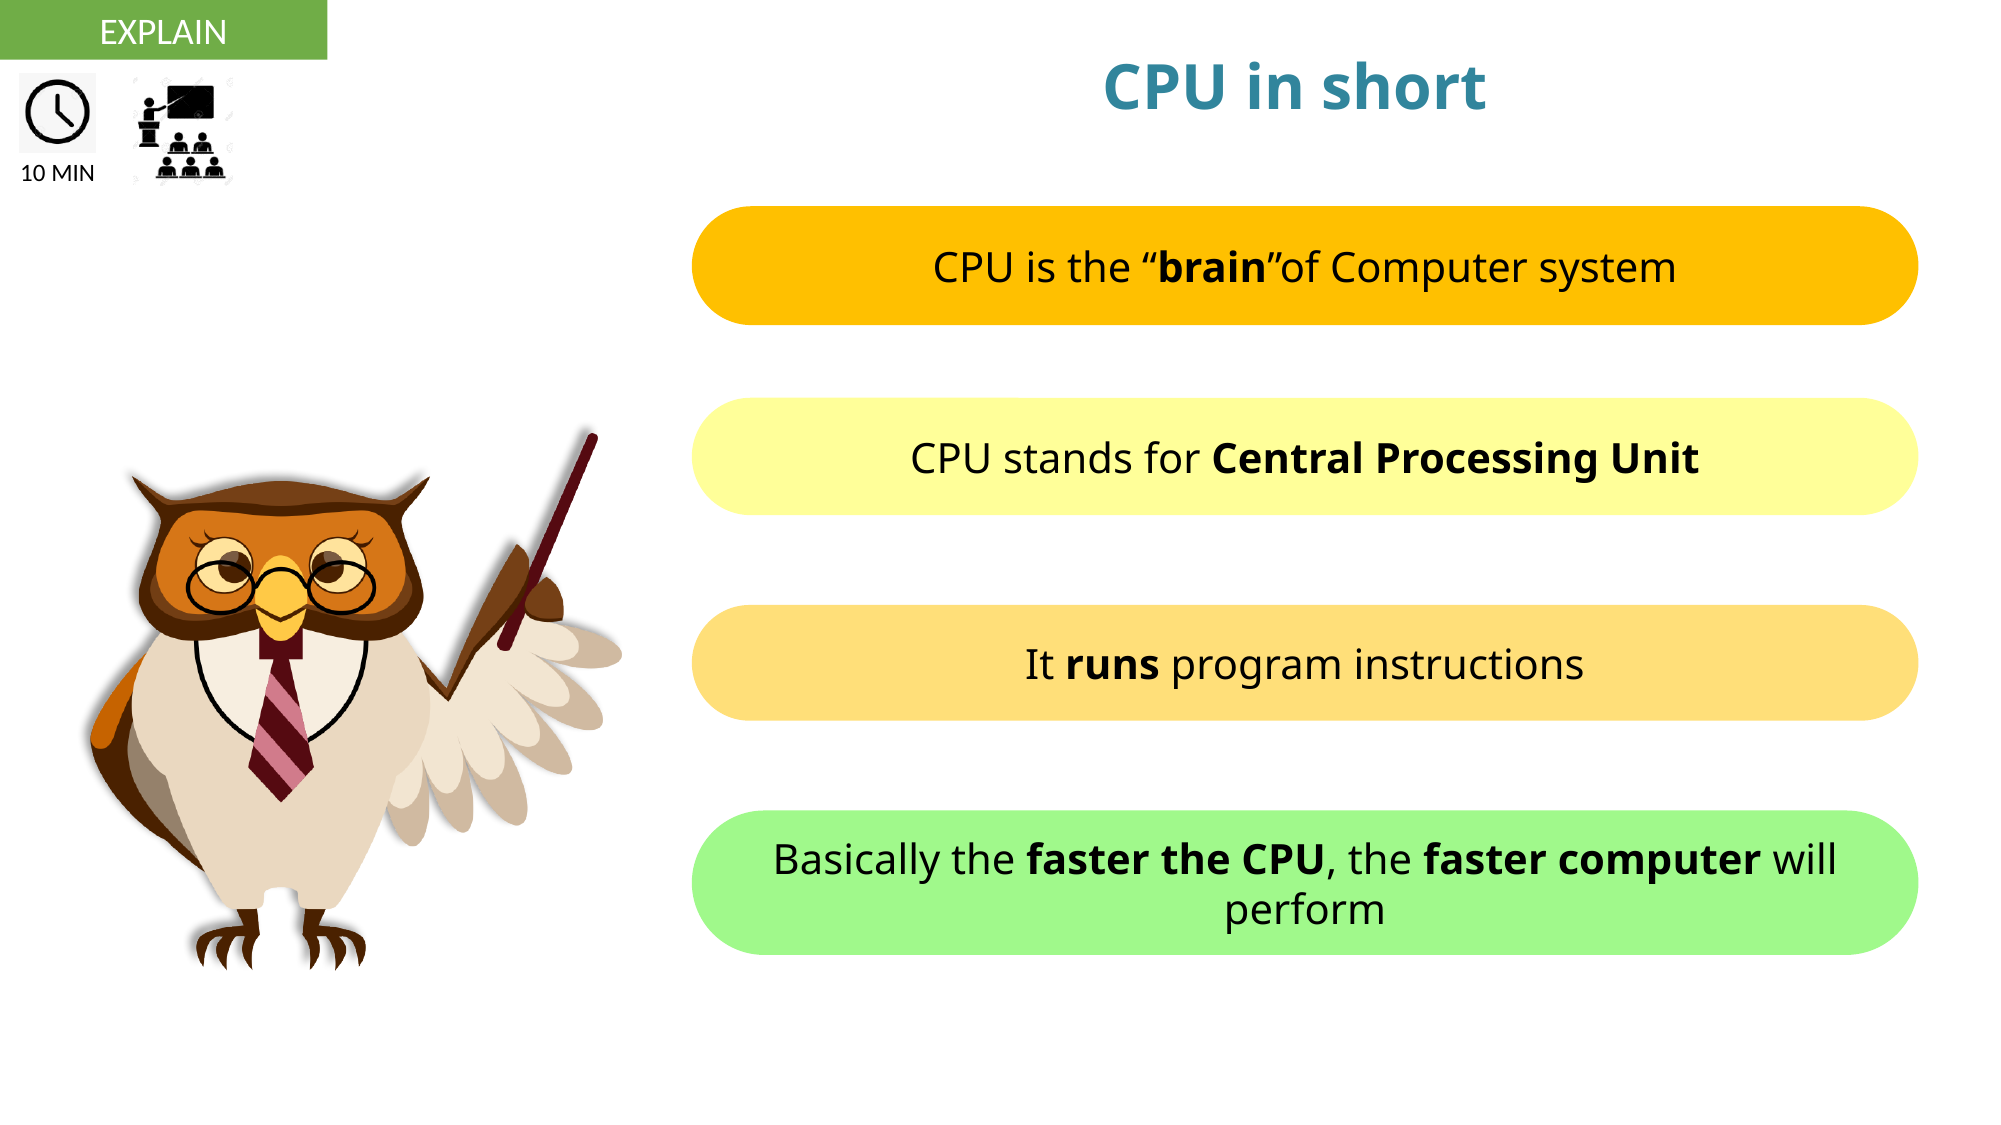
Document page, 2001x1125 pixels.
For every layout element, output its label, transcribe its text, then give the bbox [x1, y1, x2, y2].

text_box Basically the faster the CPU, the faster computer will perform [691, 810, 1919, 955]
text_box CPU stands for Central Processing Unit [691, 397, 1919, 516]
text_box It runs program instructions [691, 604, 1919, 721]
text_box CPU is the “brain”of Computer system [691, 206, 1919, 326]
text_box CPU in short [1087, 7, 1655, 162]
picture [90, 432, 623, 971]
picture [133, 77, 233, 186]
text_box EXPLAIN [0, 0, 328, 61]
picture [19, 73, 96, 153]
text_box 10 MIN [5, 149, 111, 195]
